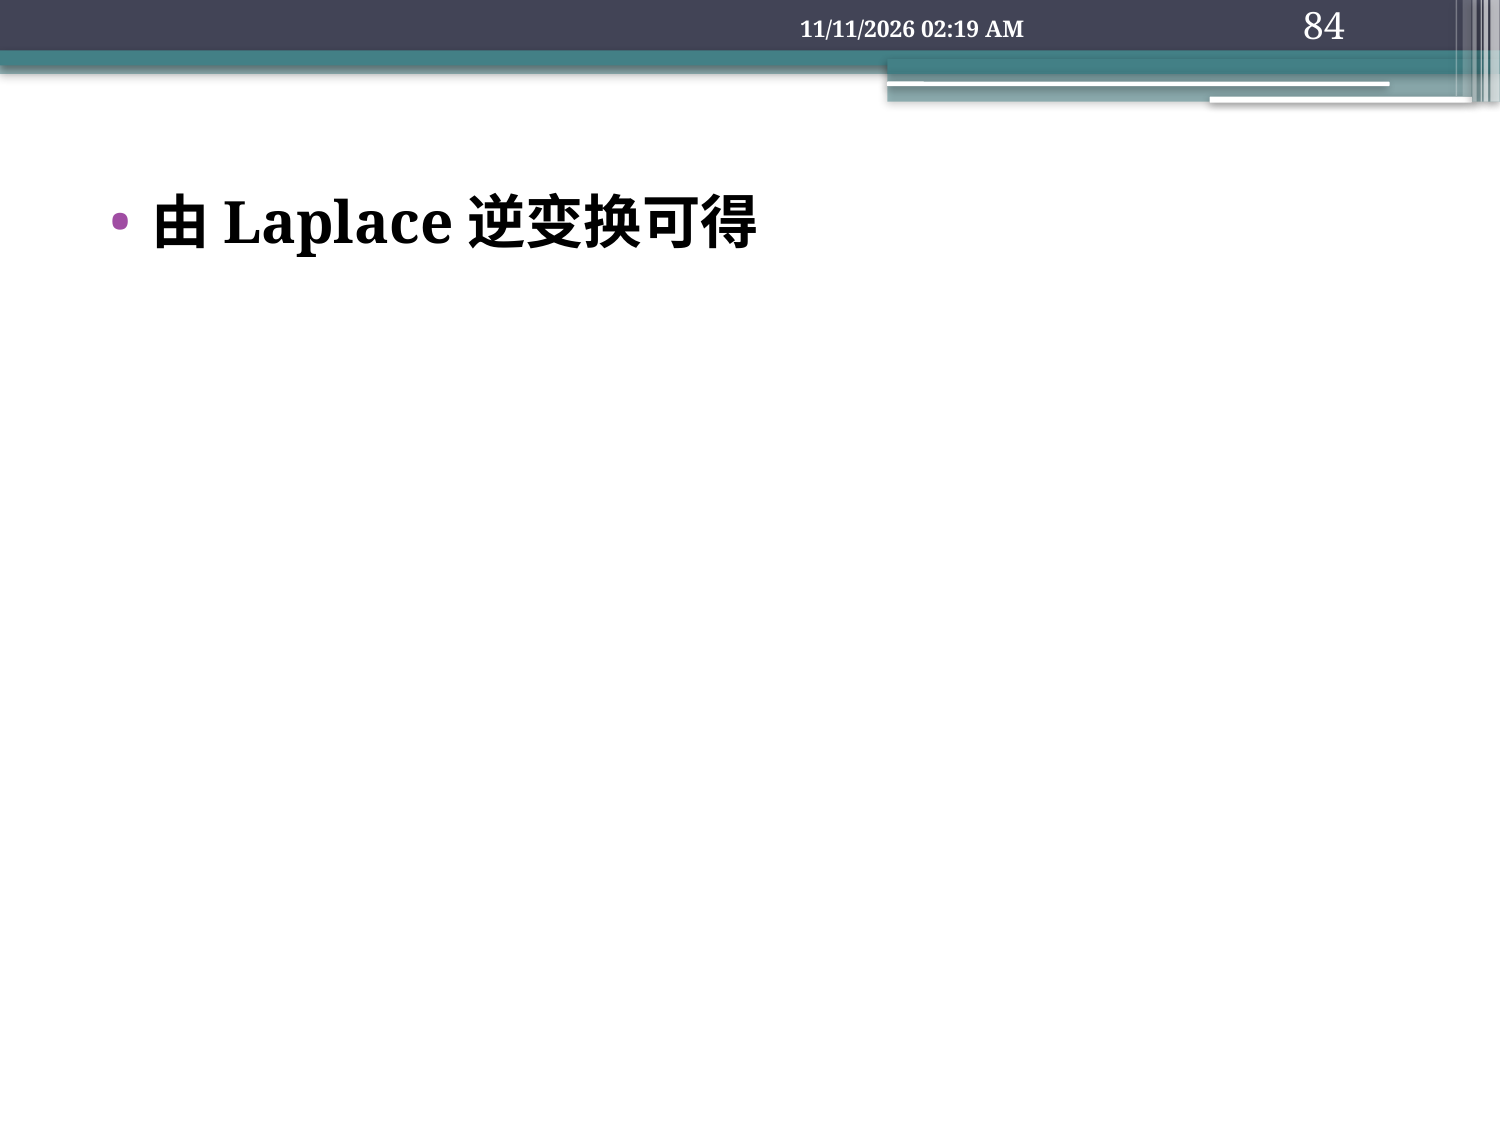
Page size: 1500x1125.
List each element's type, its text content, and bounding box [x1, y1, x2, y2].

slide_number 84 [1187, 0, 1360, 61]
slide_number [785, 7, 1167, 83]
